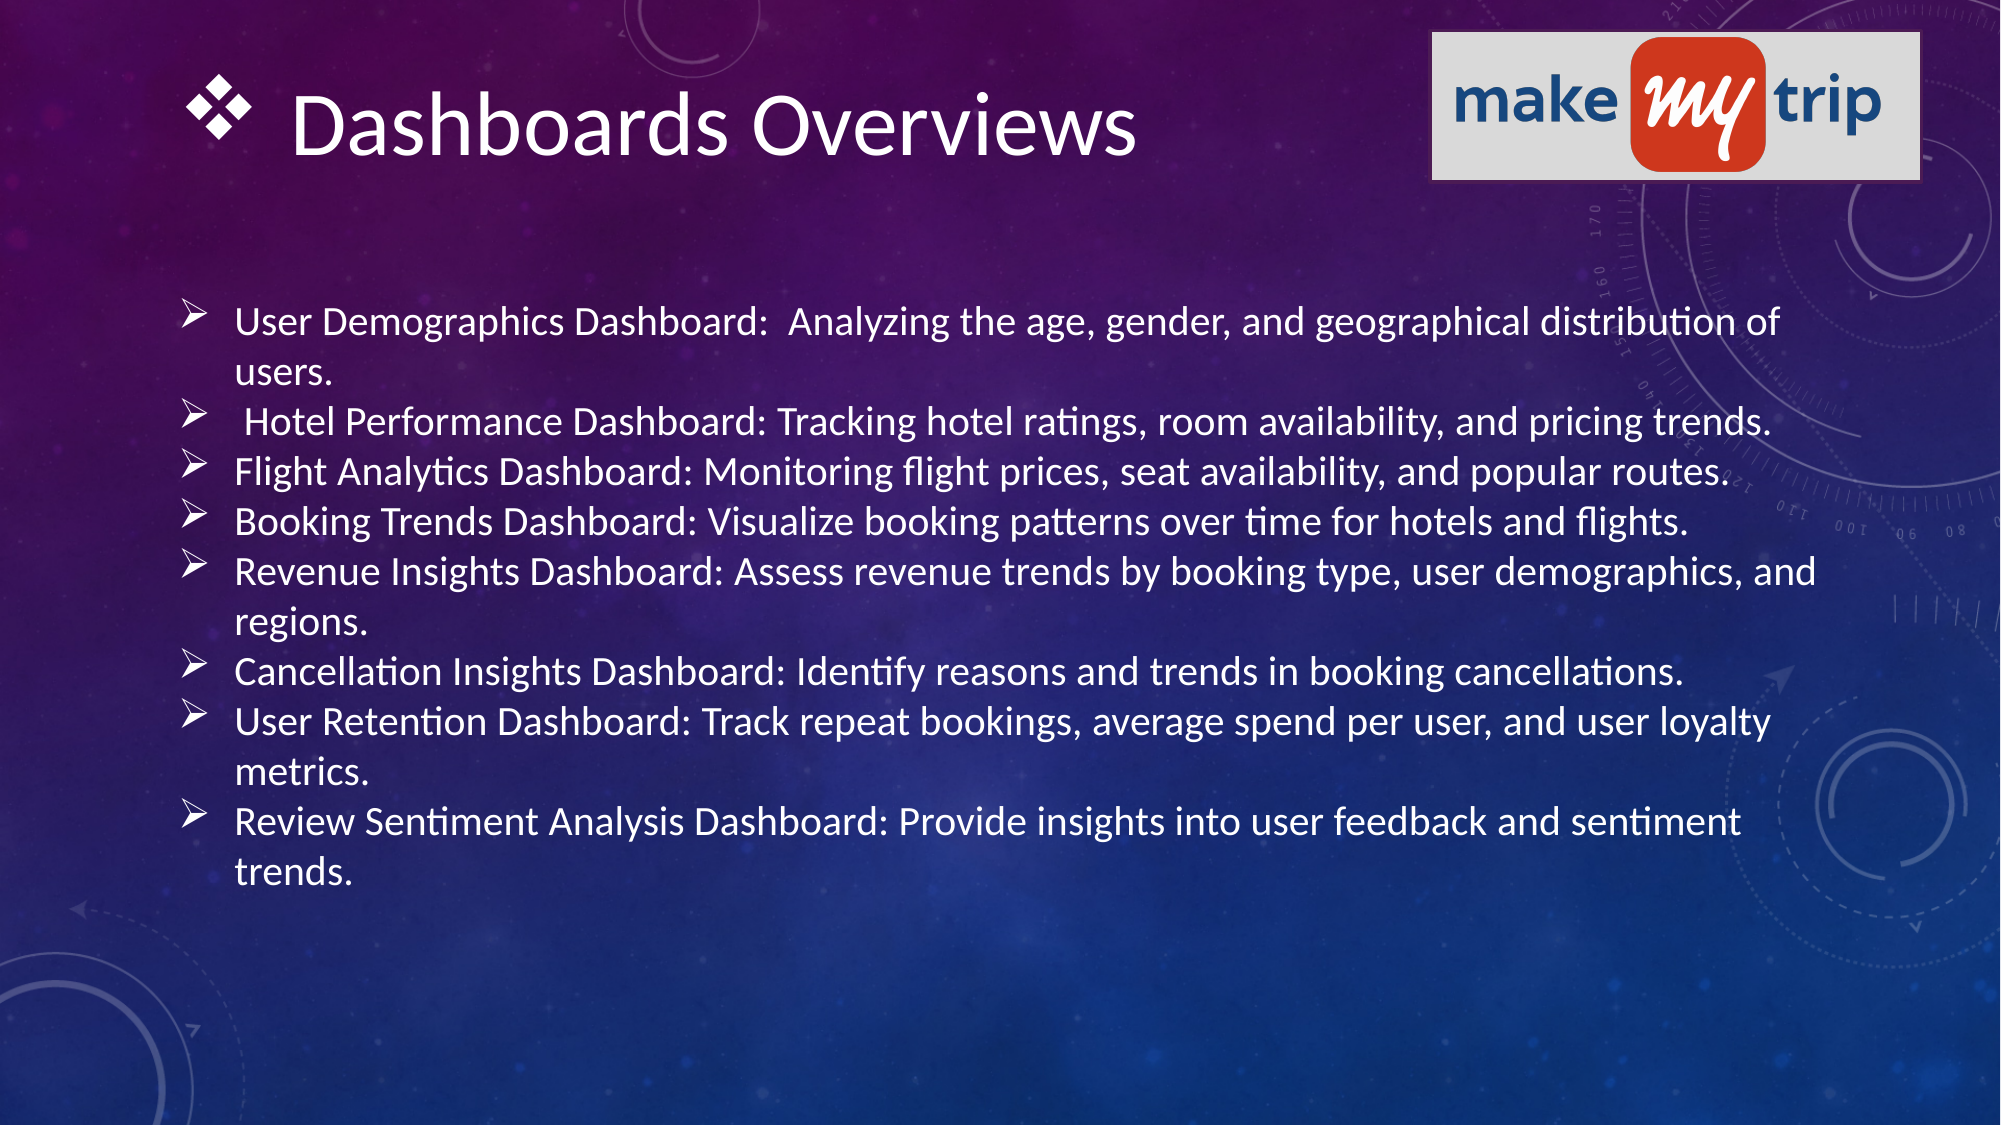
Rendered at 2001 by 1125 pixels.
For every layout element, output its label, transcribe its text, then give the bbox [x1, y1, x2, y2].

picture [0, 0, 2001, 1125]
text_box Dashboards Overviews User Demographics Dashboard: Analyzing the age, gender, and geographical distribution of users. Hotel Performance Dashboard: Tracking hotel ratings, room availability, and pricing trends. Flight Analytics Dashboard: Monitoring flight prices, seat availability, and popular routes. Booking Trends Dashboard: Visualize booking patterns over time for hotels and flights. Revenue Insights Dashboard: Assess revenue trends by booking type, user demographics, and regions. Cancellation Insights Dashboard: Identify reasons and trends in booking cancellations. User Retention Dashboard: Track repeat bookings, average spend per user, and user loyalty metrics. Review Sentiment Analysis Dashboard: Provide insights into user feedback and sentiment trends. [163, 56, 1864, 902]
text_box [1428, 29, 1923, 184]
